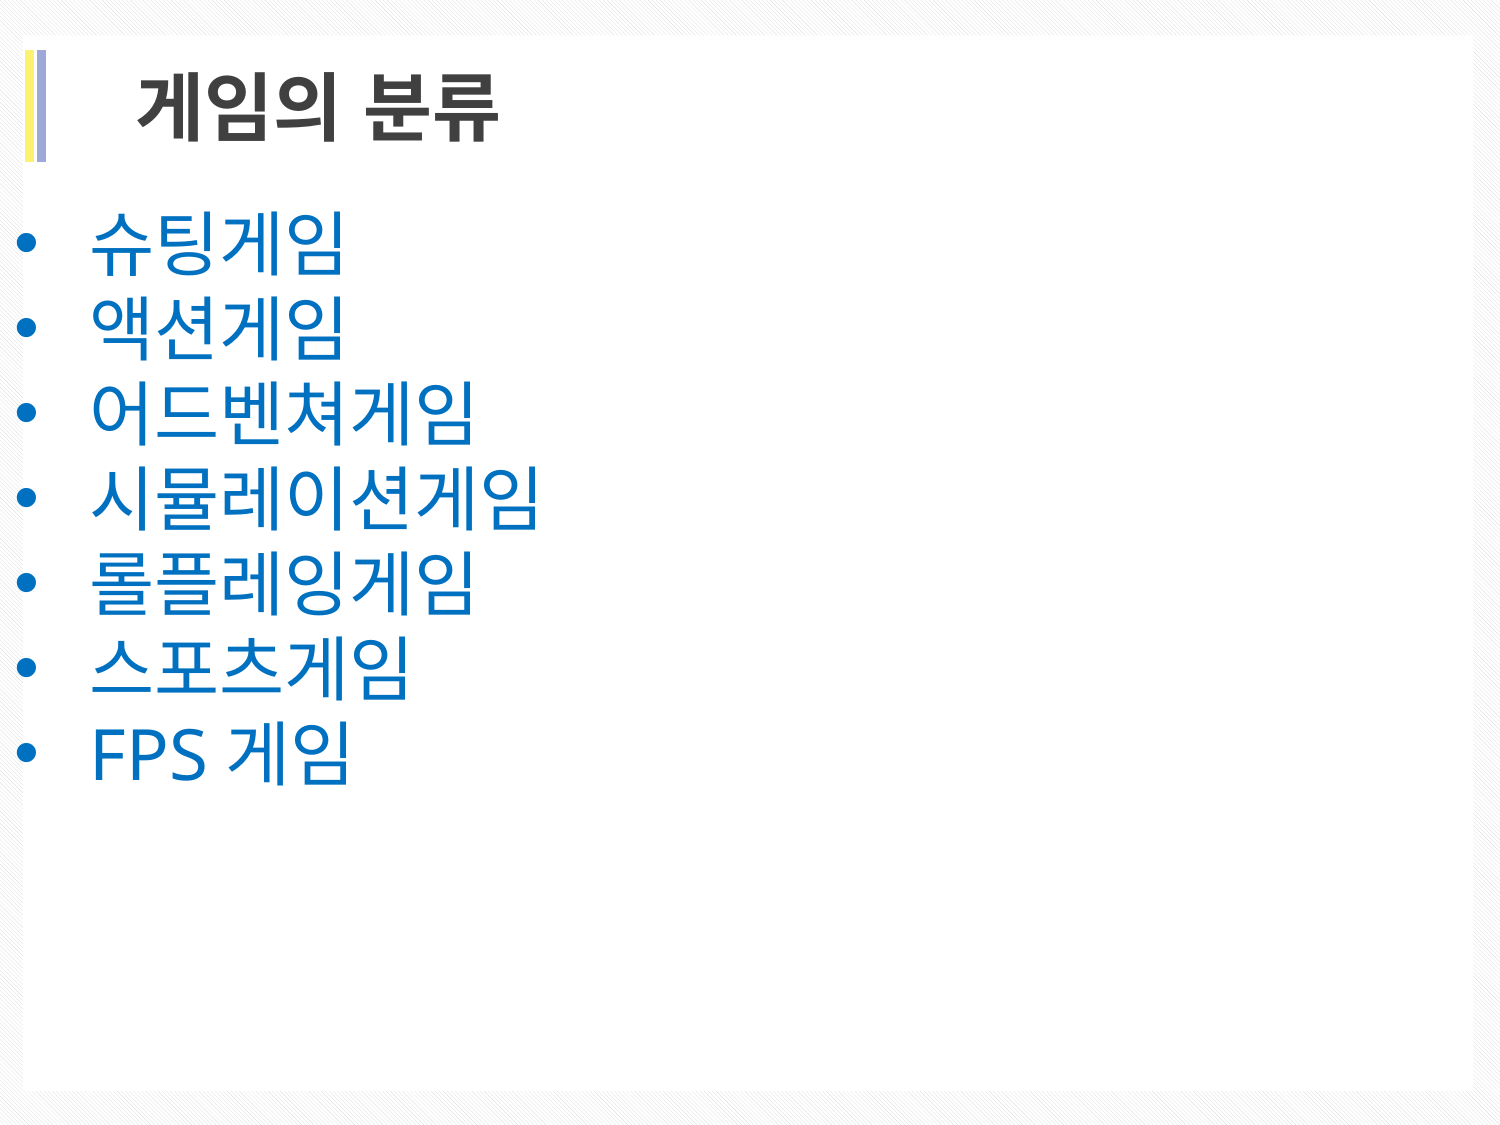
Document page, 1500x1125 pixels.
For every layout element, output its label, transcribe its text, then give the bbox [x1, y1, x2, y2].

text_box 게임의 분류 [121, 53, 1500, 158]
text_box 슈팅게임 액션게임 어드벤쳐게임 시뮬레이션게임 롤플레잉게임 스포츠게임 FPS게임 [0, 192, 1500, 887]
